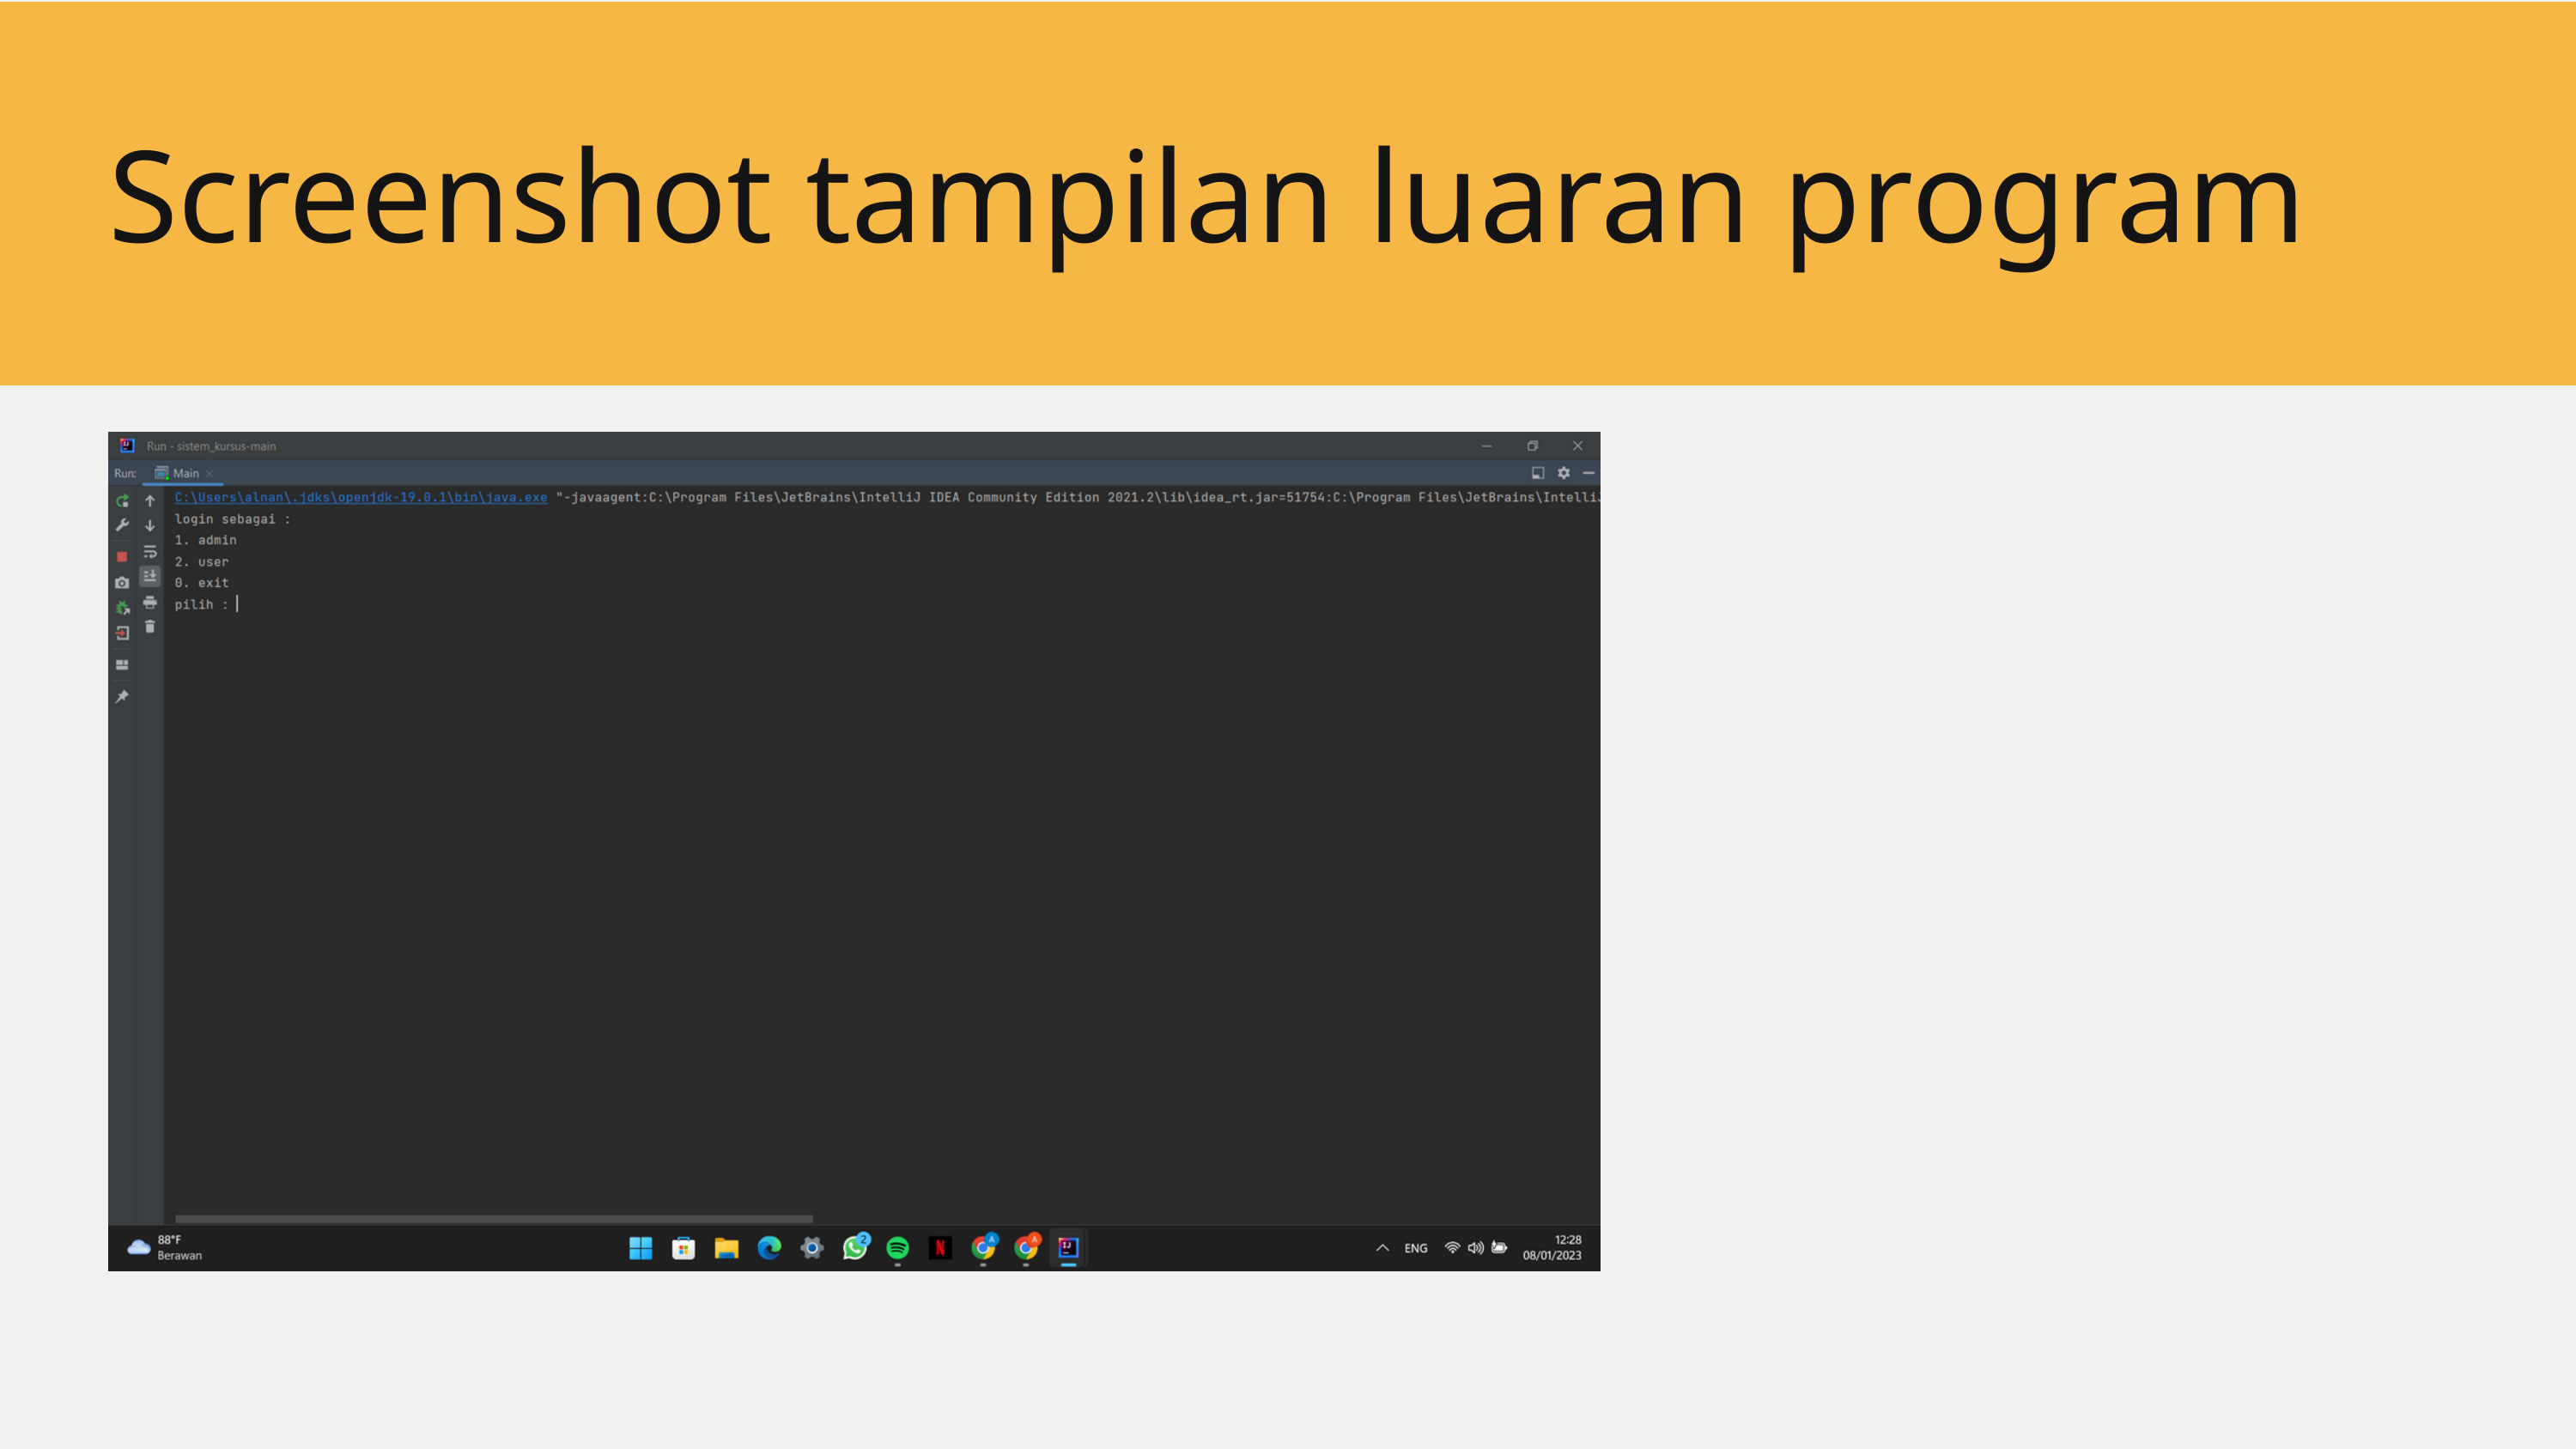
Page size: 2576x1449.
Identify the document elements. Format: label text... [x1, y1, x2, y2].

text_box [0, 2, 2576, 385]
picture [108, 432, 1601, 1271]
text_box Screenshot tampilan luaran program [108, 115, 2432, 268]
